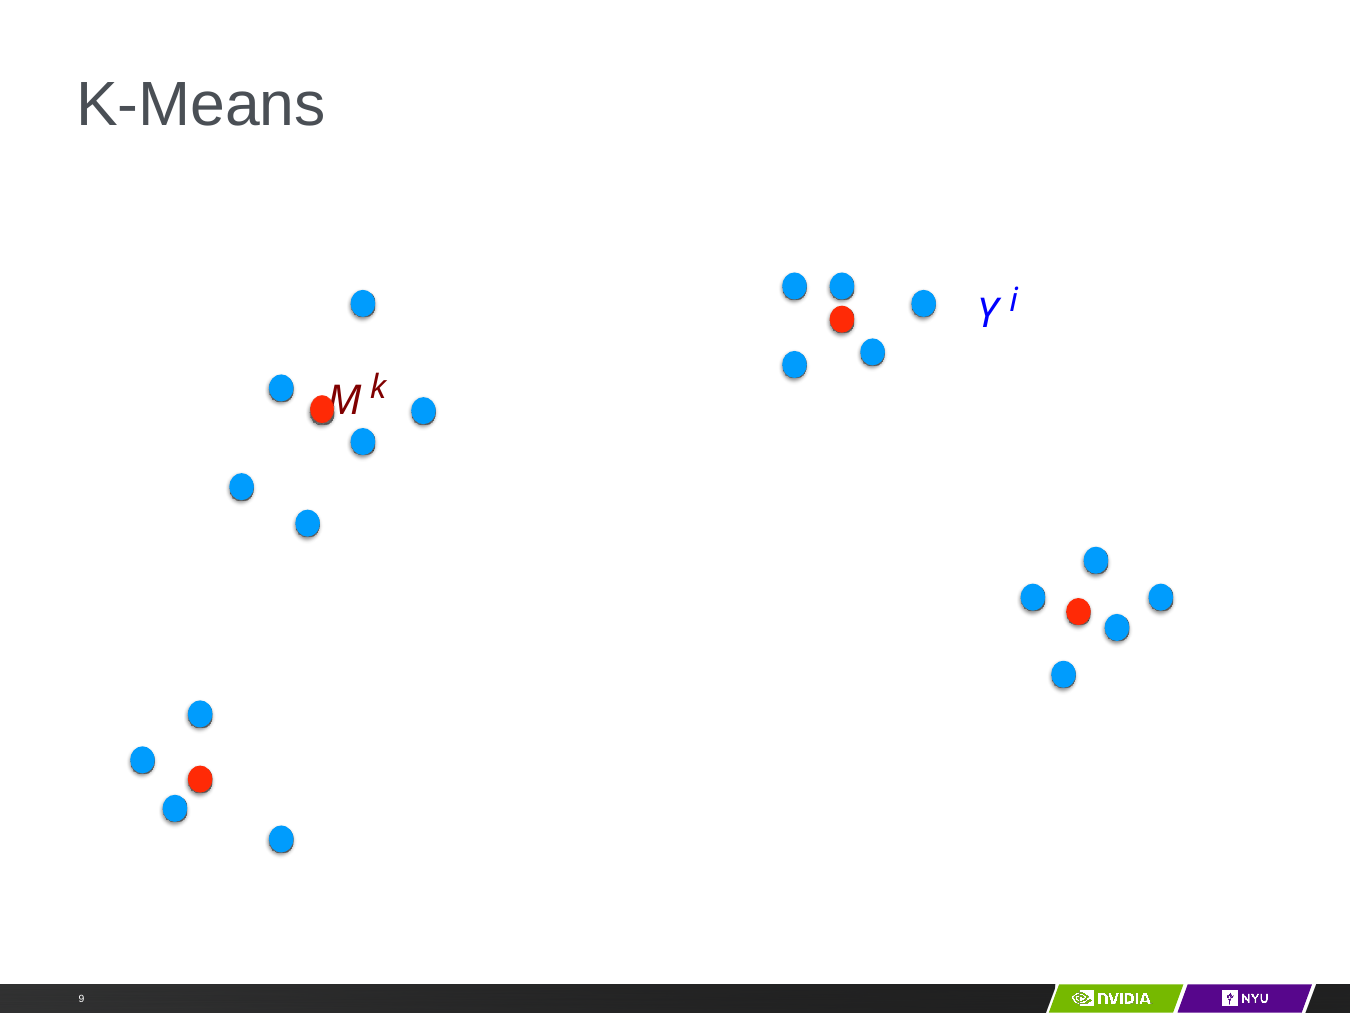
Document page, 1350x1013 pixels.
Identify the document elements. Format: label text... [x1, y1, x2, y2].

text_box [268, 389, 279, 402]
text_box [179, 810, 188, 822]
text_box [246, 473, 254, 481]
text_box [268, 825, 294, 853]
text_box [856, 337, 889, 372]
text_box [203, 782, 213, 793]
text_box [1051, 660, 1062, 669]
text_box [1084, 598, 1091, 607]
text_box [1148, 583, 1174, 611]
text_box [1067, 679, 1076, 688]
text_box [875, 357, 885, 366]
text_box [1016, 582, 1050, 618]
text_box [1122, 629, 1130, 641]
text_box [800, 351, 807, 359]
text_box [368, 428, 376, 440]
text_box [1066, 598, 1091, 626]
text_box [829, 288, 839, 300]
text_box [187, 715, 198, 728]
text_box [860, 338, 869, 347]
text_box [285, 374, 294, 384]
text_box [1163, 583, 1174, 596]
text_box [1083, 546, 1109, 574]
text_box [350, 306, 358, 317]
text_box [844, 305, 855, 317]
text_box [925, 289, 936, 298]
text_box [798, 272, 807, 281]
text_box [1164, 598, 1174, 611]
text_box [1020, 600, 1029, 611]
text_box [782, 291, 792, 300]
text_box [268, 840, 279, 853]
text_box [1062, 596, 1095, 632]
text_box [911, 289, 936, 317]
picture [309, 395, 335, 424]
text_box [1148, 600, 1157, 611]
text_box [284, 842, 294, 853]
text_box [782, 351, 789, 360]
text_box [1100, 562, 1109, 574]
text_box [1066, 617, 1078, 626]
text_box [778, 349, 811, 385]
text_box [295, 527, 304, 537]
text_box [1079, 616, 1091, 626]
text_box [1083, 546, 1094, 558]
text_box [126, 745, 159, 780]
text_box [1100, 612, 1134, 648]
text_box [425, 416, 436, 425]
text_box [350, 289, 362, 301]
text_box [284, 391, 294, 402]
text_box [411, 416, 422, 425]
text_box [268, 374, 278, 387]
text_box [782, 350, 807, 378]
text_box Mk [325, 327, 400, 423]
text_box [829, 305, 840, 317]
text_box [829, 272, 839, 284]
text_box [1104, 613, 1116, 625]
text_box [845, 272, 855, 284]
text_box [364, 289, 376, 302]
text_box [845, 321, 855, 333]
text_box [1051, 660, 1076, 688]
text_box [145, 765, 155, 774]
text_box [295, 509, 320, 537]
text_box [203, 765, 213, 776]
text_box [407, 395, 440, 431]
text_box [782, 272, 807, 300]
text_box [295, 509, 305, 519]
text_box [229, 491, 240, 501]
text_box [860, 338, 885, 366]
text_box [1104, 630, 1112, 641]
text_box [829, 322, 838, 333]
text_box [428, 397, 436, 406]
text_box [1098, 546, 1109, 558]
text_box [346, 426, 380, 462]
text_box [229, 473, 237, 482]
text_box [1083, 563, 1092, 574]
text_box [350, 428, 376, 456]
text_box [162, 794, 188, 822]
text_box [187, 780, 197, 793]
text_box [284, 825, 294, 836]
text_box [268, 825, 278, 838]
text_box [860, 356, 870, 366]
text_box [911, 307, 919, 317]
text_box [825, 304, 859, 340]
text_box [291, 508, 324, 544]
text_box [1035, 583, 1046, 596]
text_box [876, 338, 885, 346]
text_box [264, 824, 298, 860]
text_box [411, 397, 436, 425]
text_box [1020, 583, 1031, 594]
text_box [130, 746, 155, 774]
text_box [928, 309, 936, 317]
text_box [311, 529, 320, 537]
text_box [1066, 598, 1073, 606]
text_box [1036, 599, 1046, 611]
text_box [346, 288, 380, 324]
text_box [911, 289, 923, 299]
text_box [204, 700, 213, 711]
text_box [1047, 659, 1080, 695]
text_box [225, 471, 258, 507]
text_box [187, 765, 213, 793]
text_box [907, 288, 940, 324]
text_box [1118, 613, 1130, 625]
text_box [825, 271, 859, 304]
text_box [845, 288, 855, 300]
text_box [363, 443, 376, 456]
text_box [183, 764, 217, 800]
text_box [797, 291, 807, 300]
title K-Means [61, 56, 1289, 142]
text_box [778, 271, 811, 307]
text_box [782, 369, 790, 378]
text_box Y i [975, 240, 1030, 336]
text_box [202, 717, 213, 728]
text_box [1104, 613, 1130, 641]
text_box [799, 370, 807, 378]
text_box [1079, 545, 1113, 581]
text_box [1148, 583, 1159, 594]
text_box [1144, 582, 1178, 618]
text_box [1051, 679, 1060, 688]
text_box [367, 305, 376, 317]
text_box [1065, 660, 1076, 669]
text_box [264, 373, 298, 408]
text_box [146, 746, 155, 755]
text_box [782, 272, 791, 281]
text_box [162, 811, 171, 822]
text_box [310, 509, 320, 518]
text_box [829, 272, 855, 300]
text_box [829, 305, 855, 333]
text_box [268, 374, 294, 402]
text_box [158, 793, 192, 829]
text_box [229, 473, 254, 501]
text_box [350, 428, 358, 439]
text_box [187, 700, 197, 713]
text_box [350, 444, 362, 456]
text_box [243, 492, 254, 501]
text_box [411, 397, 419, 406]
text_box [130, 765, 140, 774]
text_box [162, 794, 174, 806]
text_box [1020, 583, 1046, 611]
text_box [130, 746, 139, 755]
text_box [350, 289, 376, 317]
text_box [183, 699, 217, 734]
text_box [187, 700, 213, 728]
text_box [187, 765, 198, 778]
